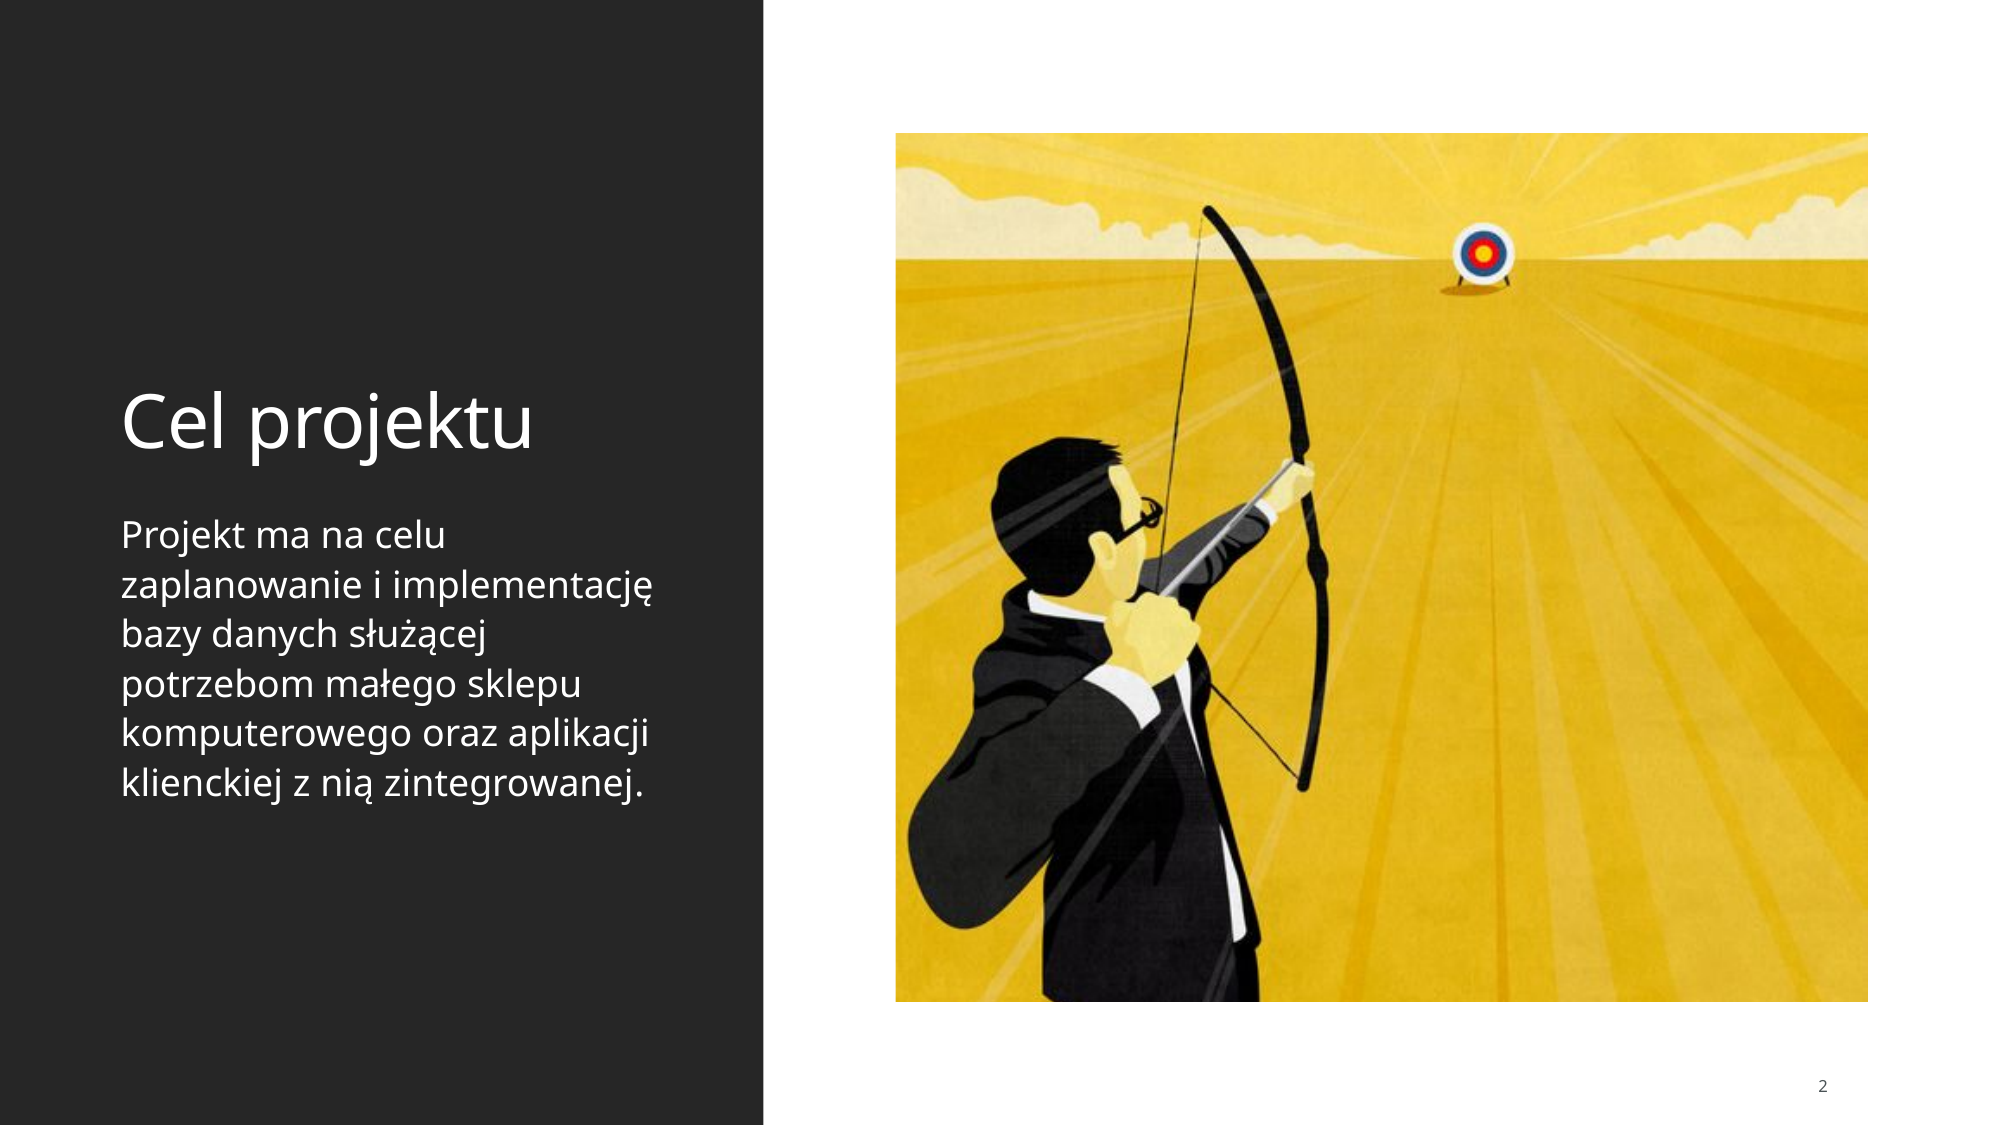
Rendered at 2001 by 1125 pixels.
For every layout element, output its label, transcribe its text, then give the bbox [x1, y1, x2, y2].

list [894, 132, 1869, 1003]
title Cel projektu [105, 128, 683, 473]
slide_number 2 [1803, 1057, 1932, 1118]
text_box Projekt ma na celu zaplanowanie i implementację bazy danych służącej potrzebom małego sklepu komputerowego oraz aplikacji klienckiej z nią zintegrowanej. [105, 499, 683, 1002]
